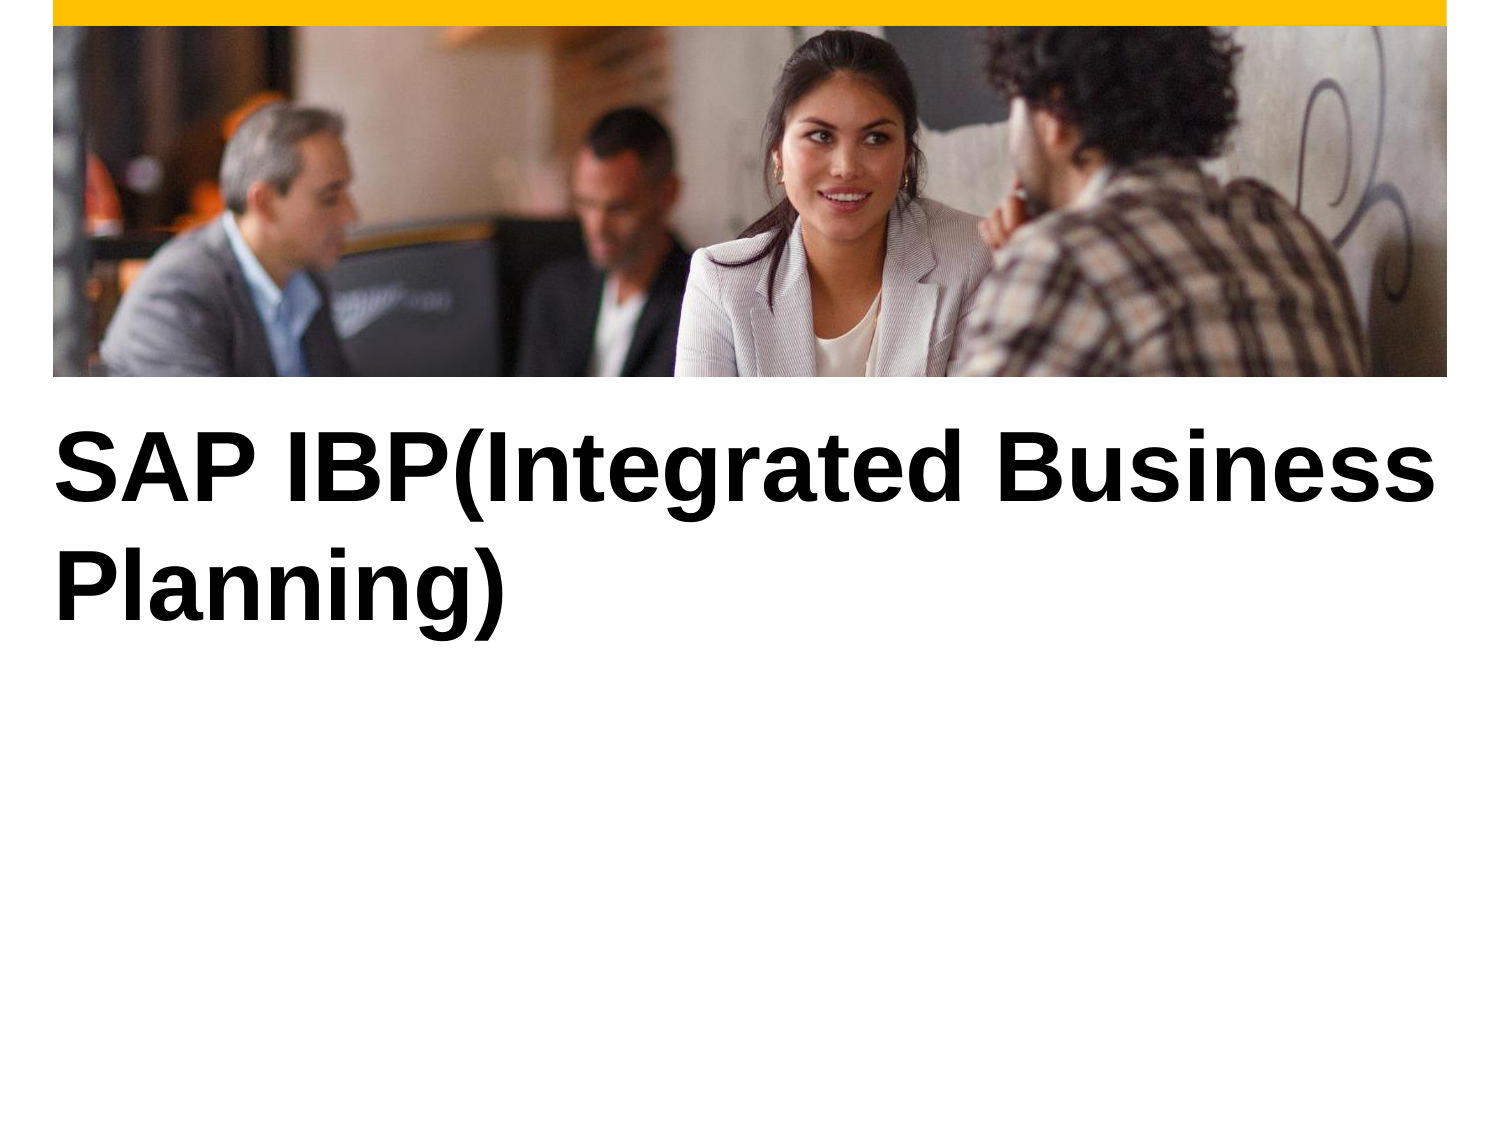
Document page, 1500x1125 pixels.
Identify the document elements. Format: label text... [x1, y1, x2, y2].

picture [52, 26, 1448, 377]
title SAP IBP(Integrated Business Planning) [53, 400, 1447, 523]
